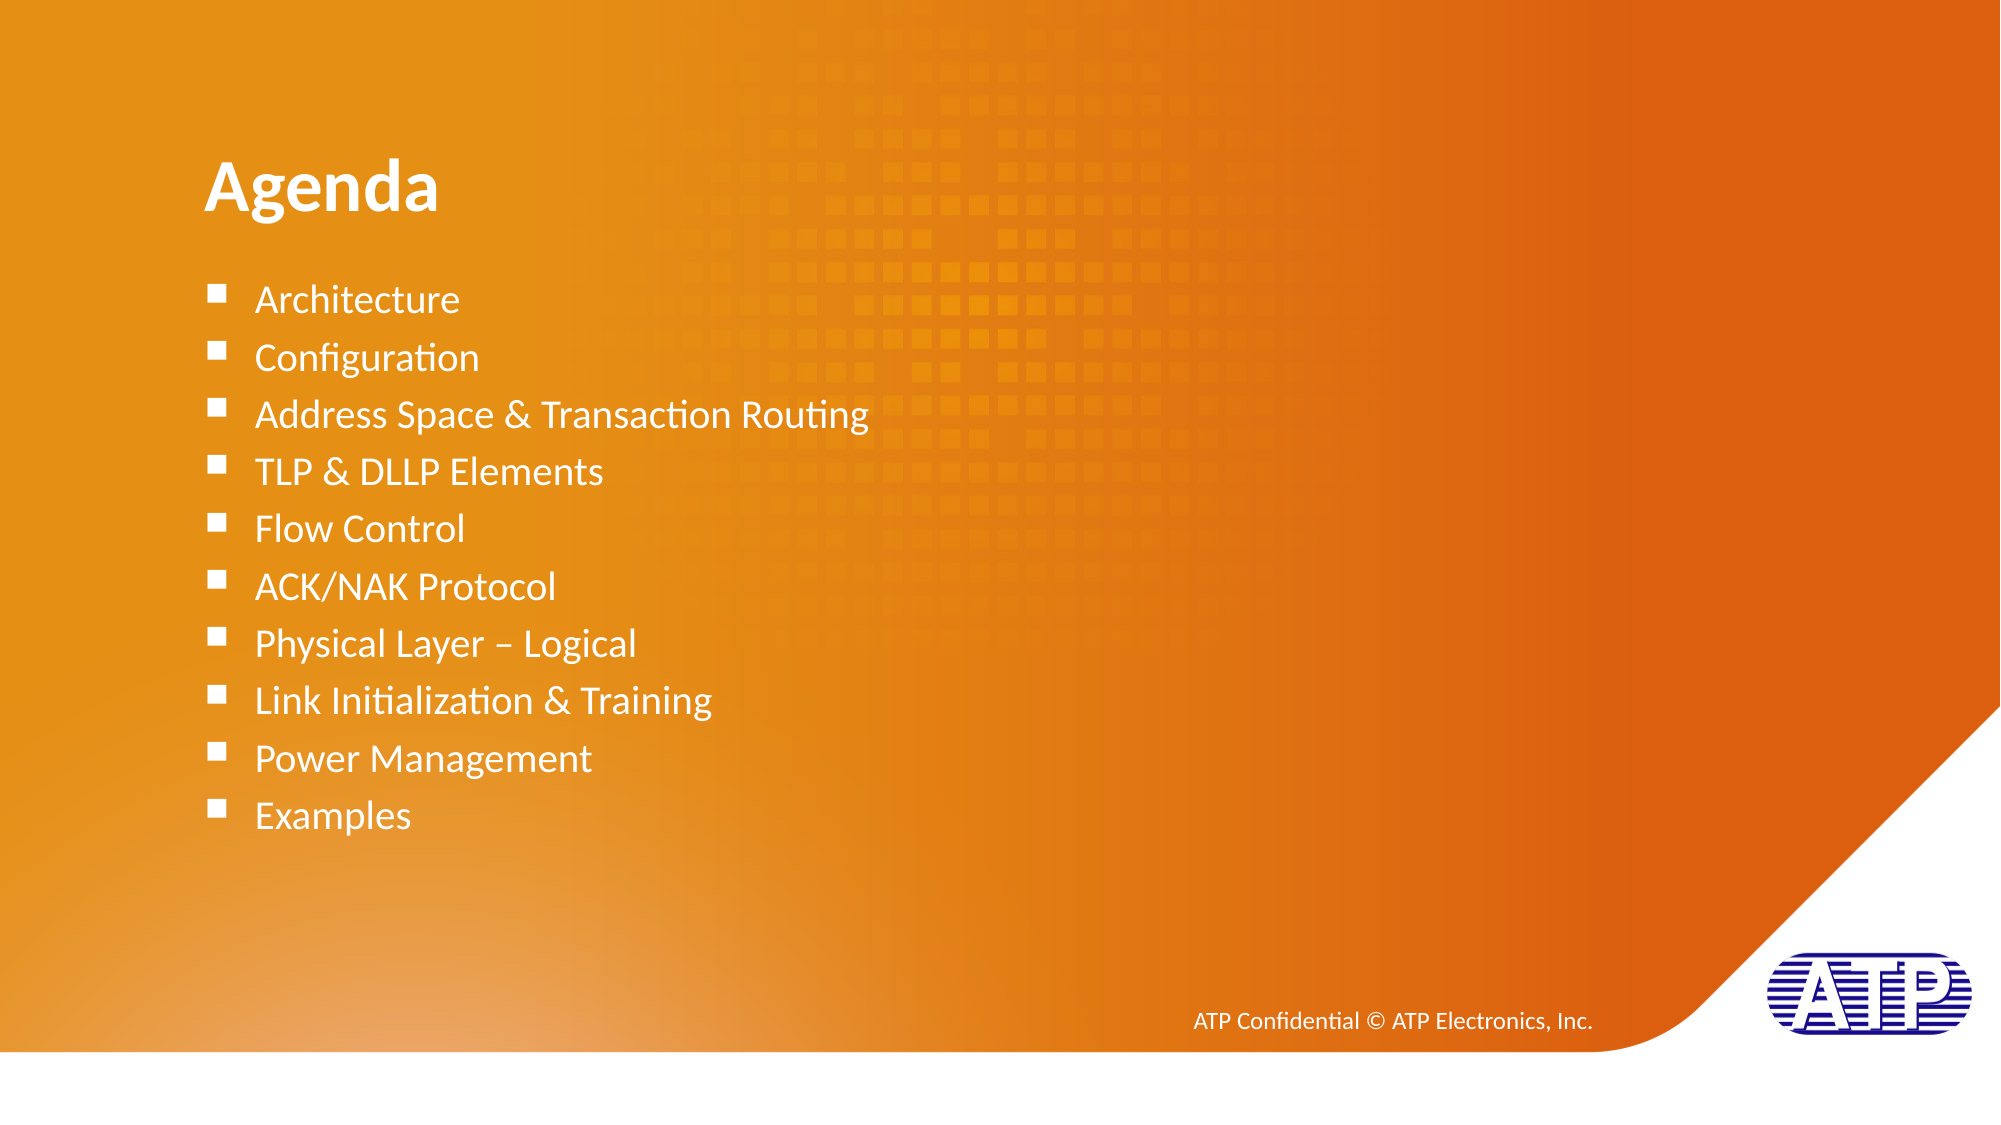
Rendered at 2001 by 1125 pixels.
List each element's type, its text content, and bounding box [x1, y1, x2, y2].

list Architecture Configuration Address Space & Transaction Routing TLP & DLLP Elements Flow Control ACK/NAK Protocol Physical Layer – Logical Link Initialization & Training Power Management Examples [189, 266, 1713, 846]
list Agenda [189, 128, 1810, 266]
picture [0, 0, 2000, 1125]
